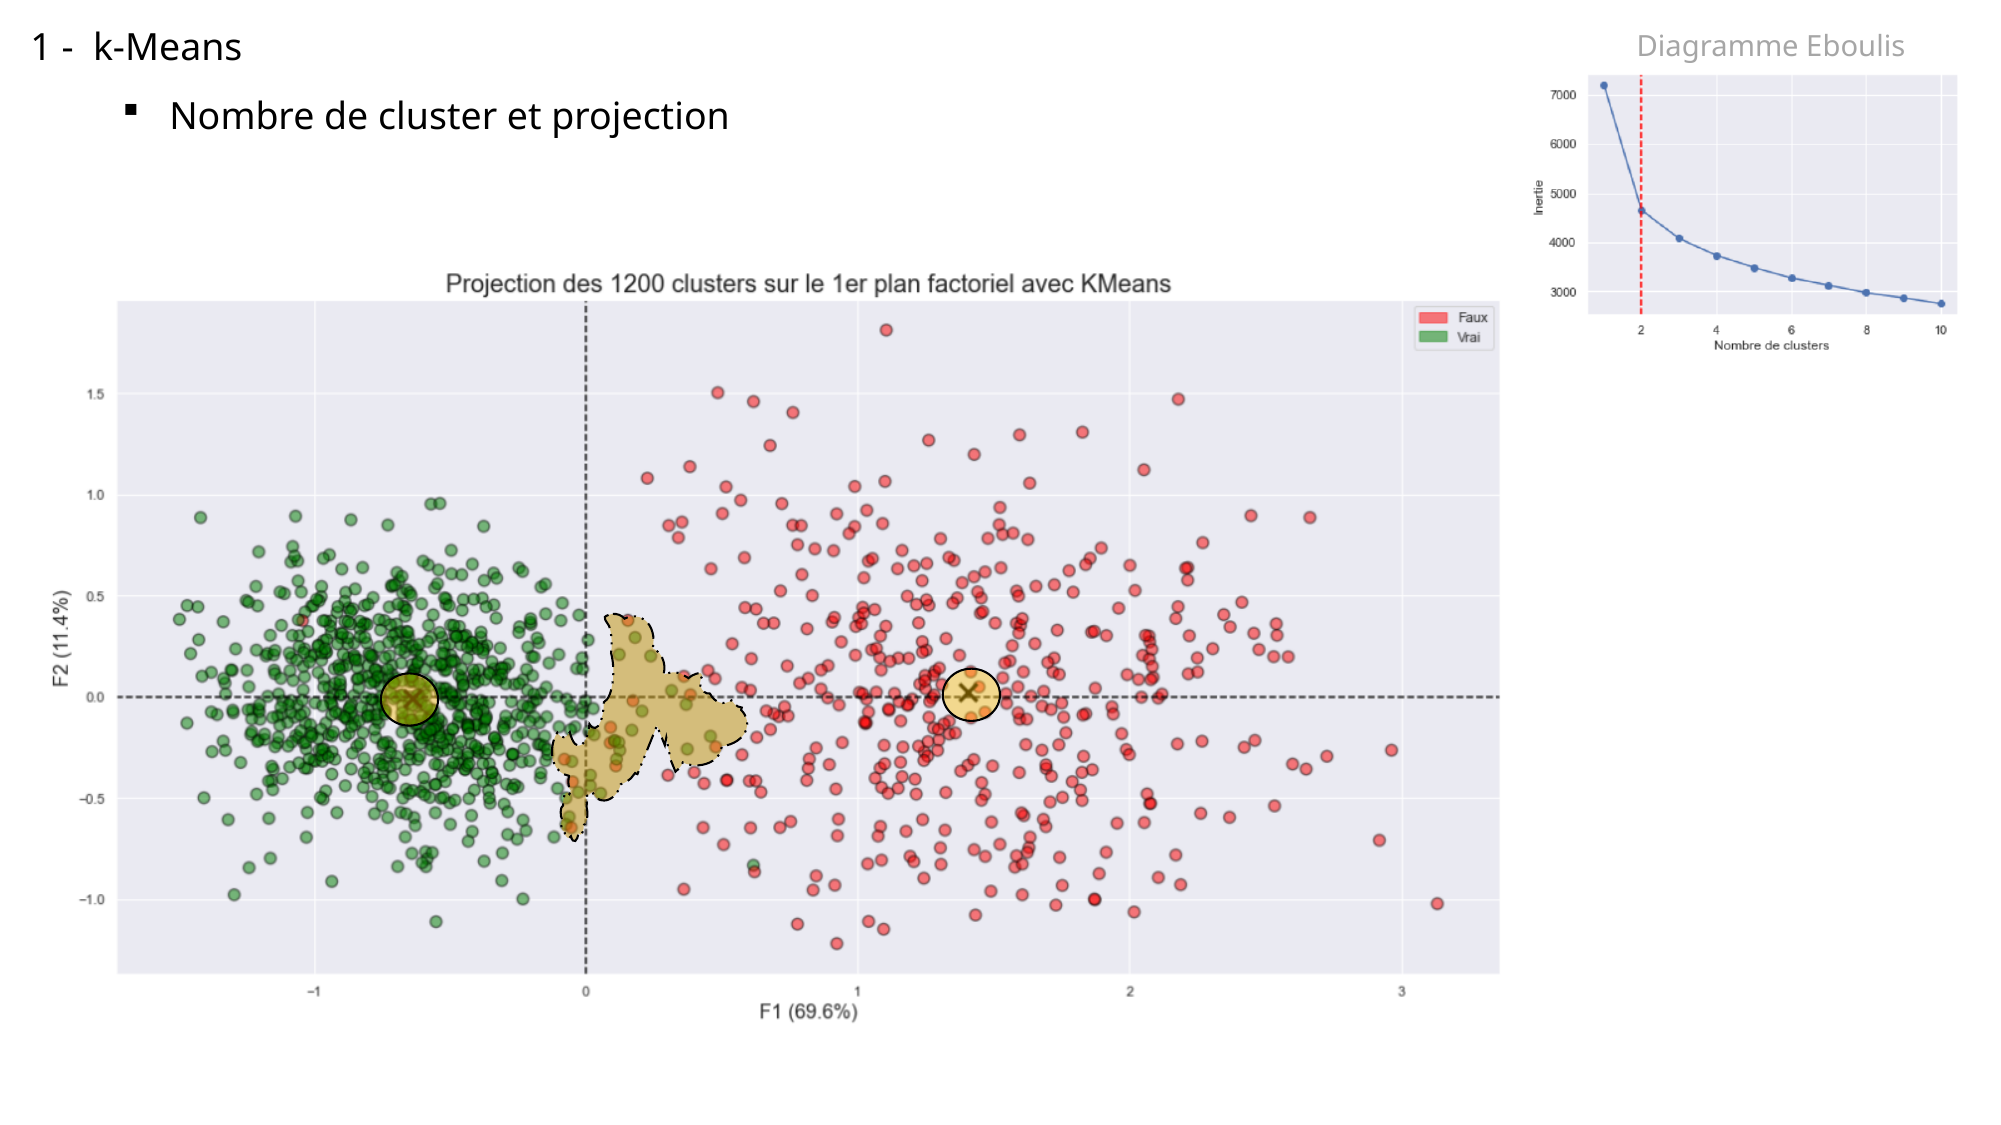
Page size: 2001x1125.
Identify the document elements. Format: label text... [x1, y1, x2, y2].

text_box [1520, 20, 1985, 365]
text_box 1 - k-Means [15, 15, 922, 75]
text_box Nombre de cluster et projection [107, 84, 1014, 145]
picture [33, 261, 1536, 1062]
